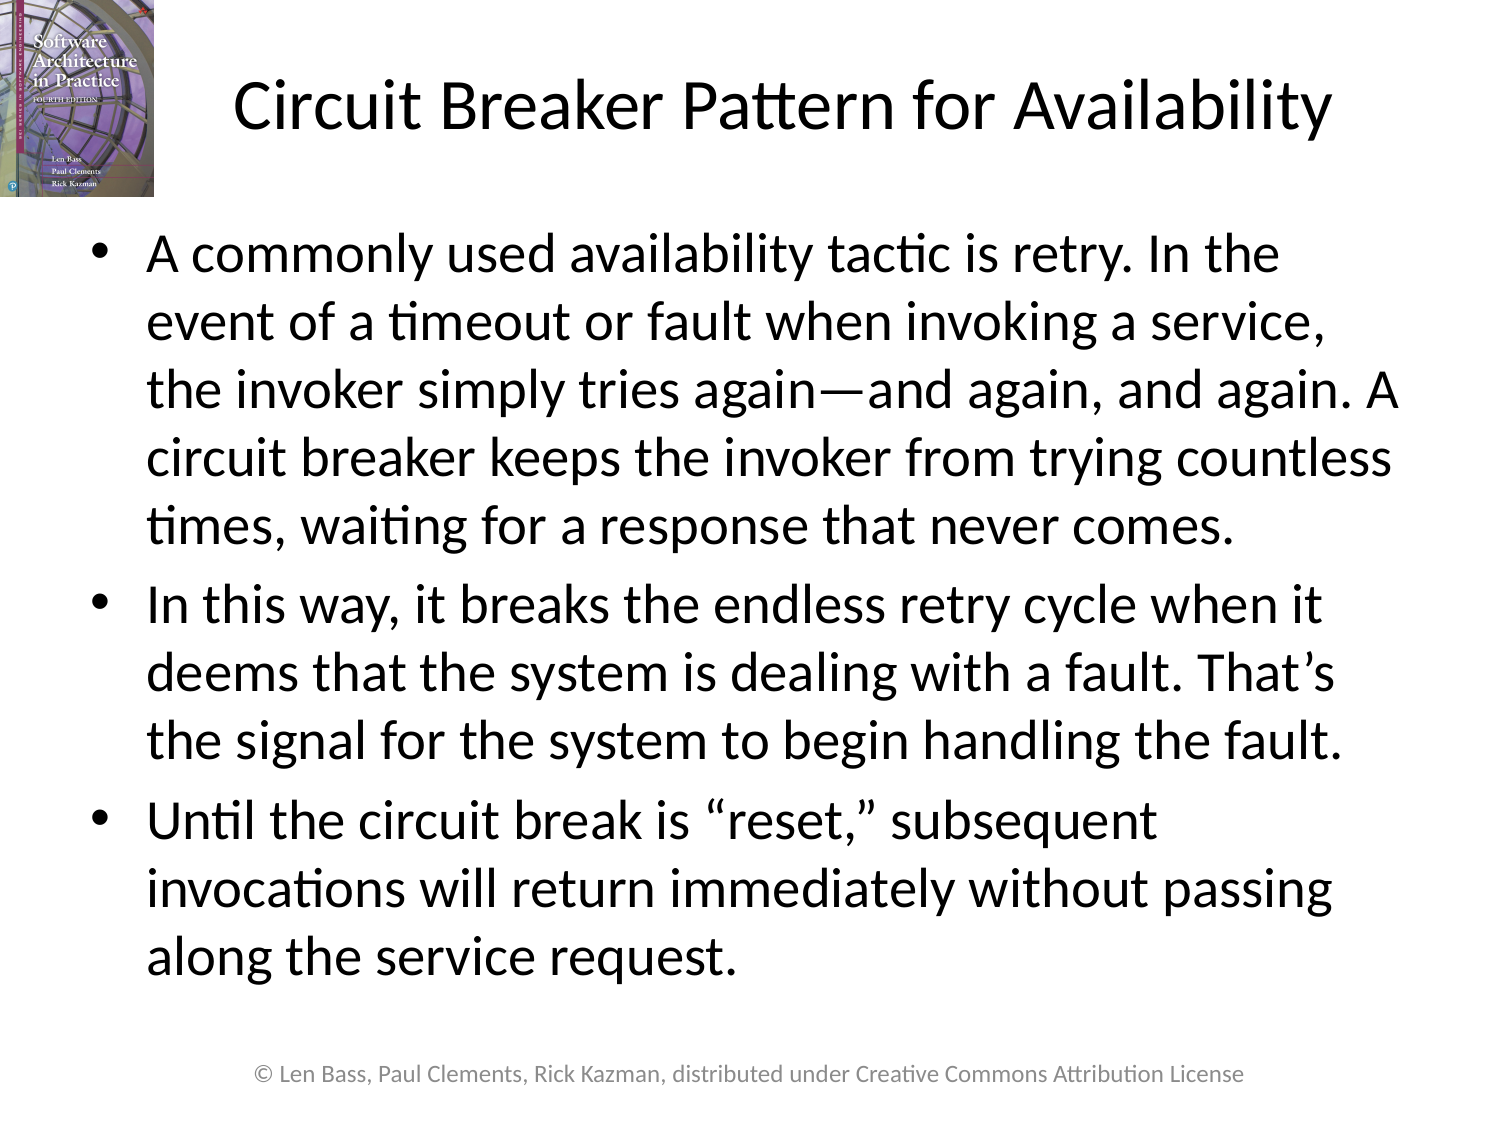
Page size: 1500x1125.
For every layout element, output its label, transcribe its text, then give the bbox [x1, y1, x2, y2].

picture [0, 0, 154, 197]
list A commonly used availability tactic is retry. In the event of a timeout or fault when invoking a service, the invoker simply tries again—and again, and again. A circuit breaker keeps the invoker from trying countless times, waiting for a response that never comes. In this way, it breaks the endless retry cycle when it deems that the system is dealing with a fault. That’s the signal for the system to begin handling the fault. Until the circuit break is “reset,” subsequent invocations will return immediately without passing along the service request. [75, 208, 1425, 1005]
title Circuit Breaker Pattern for Availability [159, 45, 1425, 173]
footer © Len Bass, Paul Clements, Rick Kazman, distributed under Creative Commons Attribution License [230, 1042, 1270, 1103]
